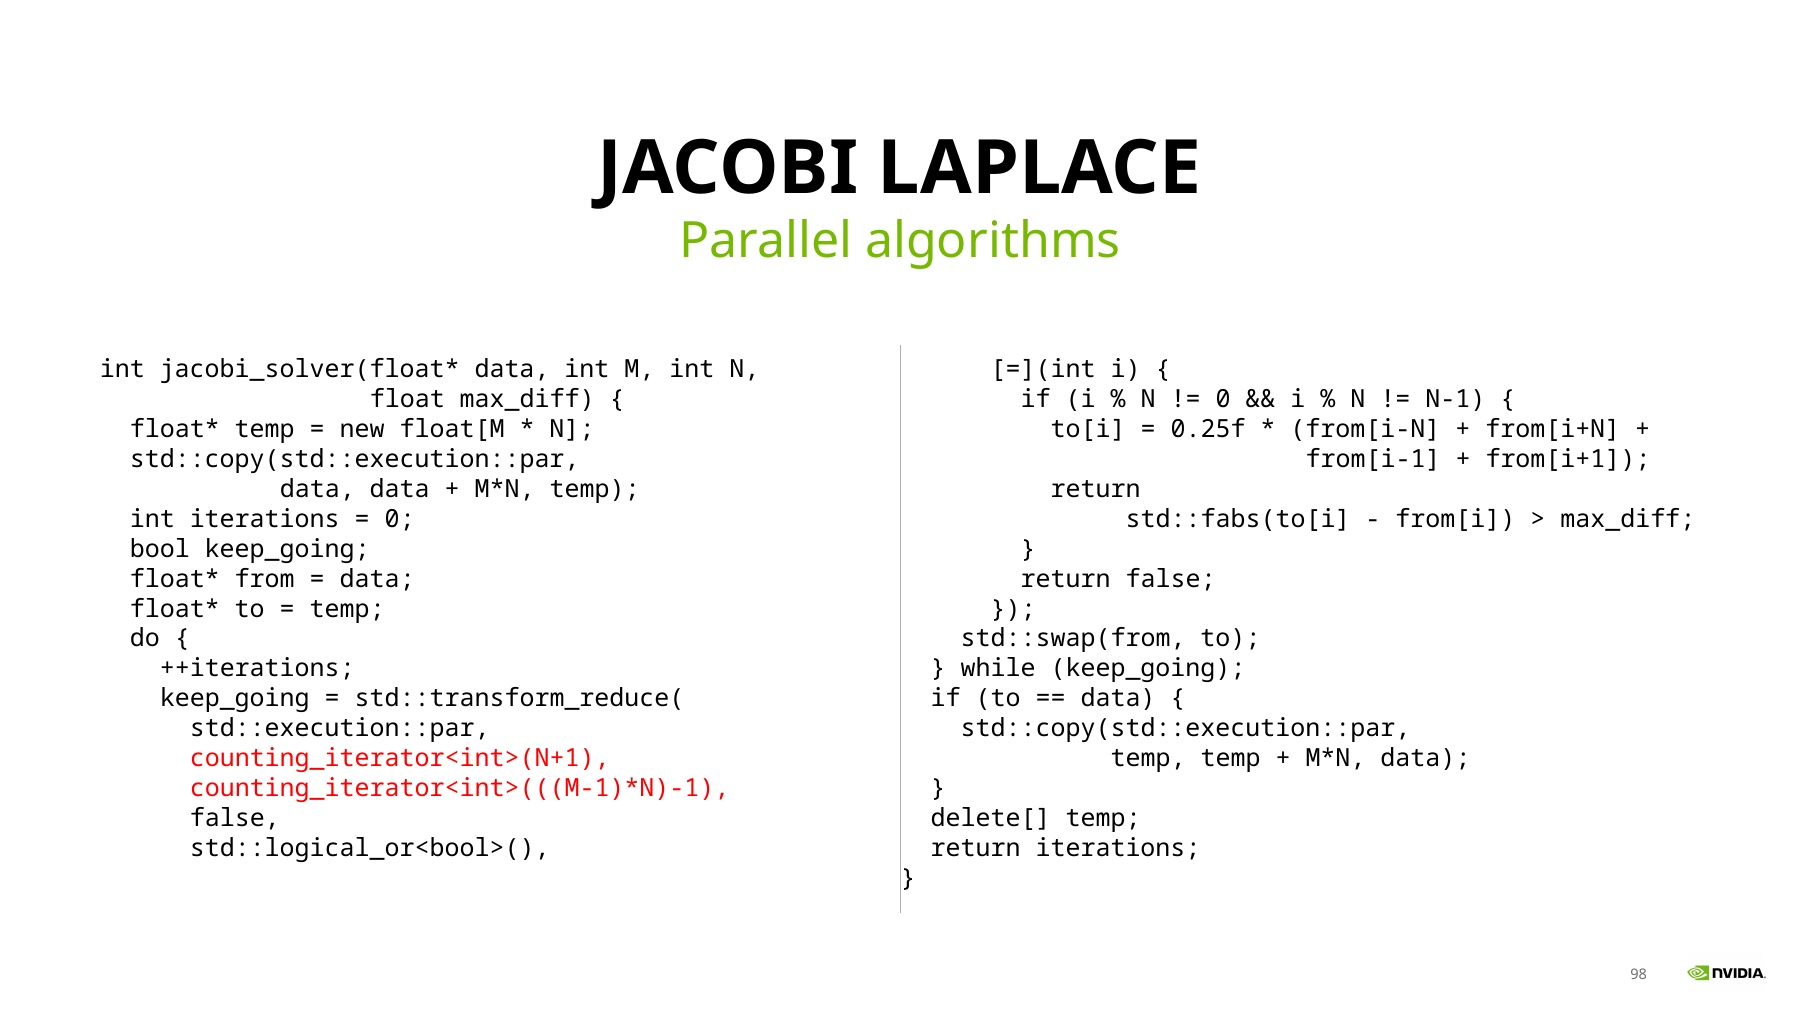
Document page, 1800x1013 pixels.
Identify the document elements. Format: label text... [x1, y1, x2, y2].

list Parallel algorithms [81, 206, 1719, 294]
list int jacobi_solver(float* data, int M, int N, float max_diff) { float* temp = new float[M * N]; std::copy(std::execution::par, data, data + M*N, temp); int iterations = 0; bool keep_going; float* from = data; float* to = temp; do { ++iterations; keep_going = std::transform_reduce( std::execution::par, counting_iterator<int>(N+1), counting_iterator<int>(((M-1)*N)-1), false, std::logical_or<bool>(), [=](int i) { if (i % N != 0 && i % N != N-1) { to[i] = 0.25f * (from[i-N] + from[i+N] + from[i-1] + from[i+1]); return std::fabs(to[i] - from[i]) > max_diff; } return false; }); std::swap(from, to); } while (keep_going); if (to == data) { std::copy(std::execution::par, temp, temp + M*N, data); } delete[] temp; return iterations; } [84, 344, 900, 913]
list int jacobi_solver(float* data, int M, int N, float max_diff) { float* temp = new float[M * N]; std::copy(std::execution::par, data, data + M*N, temp); int iterations = 0; bool keep_going; float* from = data; float* to = temp; do { ++iterations; keep_going = std::transform_reduce( std::execution::par, counting_iterator<int>(N+1), counting_iterator<int>(((M-1)*N)-1), false, std::logical_or<bool>(), [=](int i) { if (i % N != 0 && i % N != N-1) { to[i] = 0.25f * (from[i-N] + from[i+N] + from[i-1] + from[i+1]); return std::fabs(to[i] - from[i]) > max_diff; } return false; }); std::swap(from, to); } while (keep_going); if (to == data) { std::copy(std::execution::par, temp, temp + M*N, data); } delete[] temp; return iterations; } [902, 344, 1717, 913]
picture [1687, 953, 1766, 993]
title Jacobi laplace [81, 120, 1719, 206]
